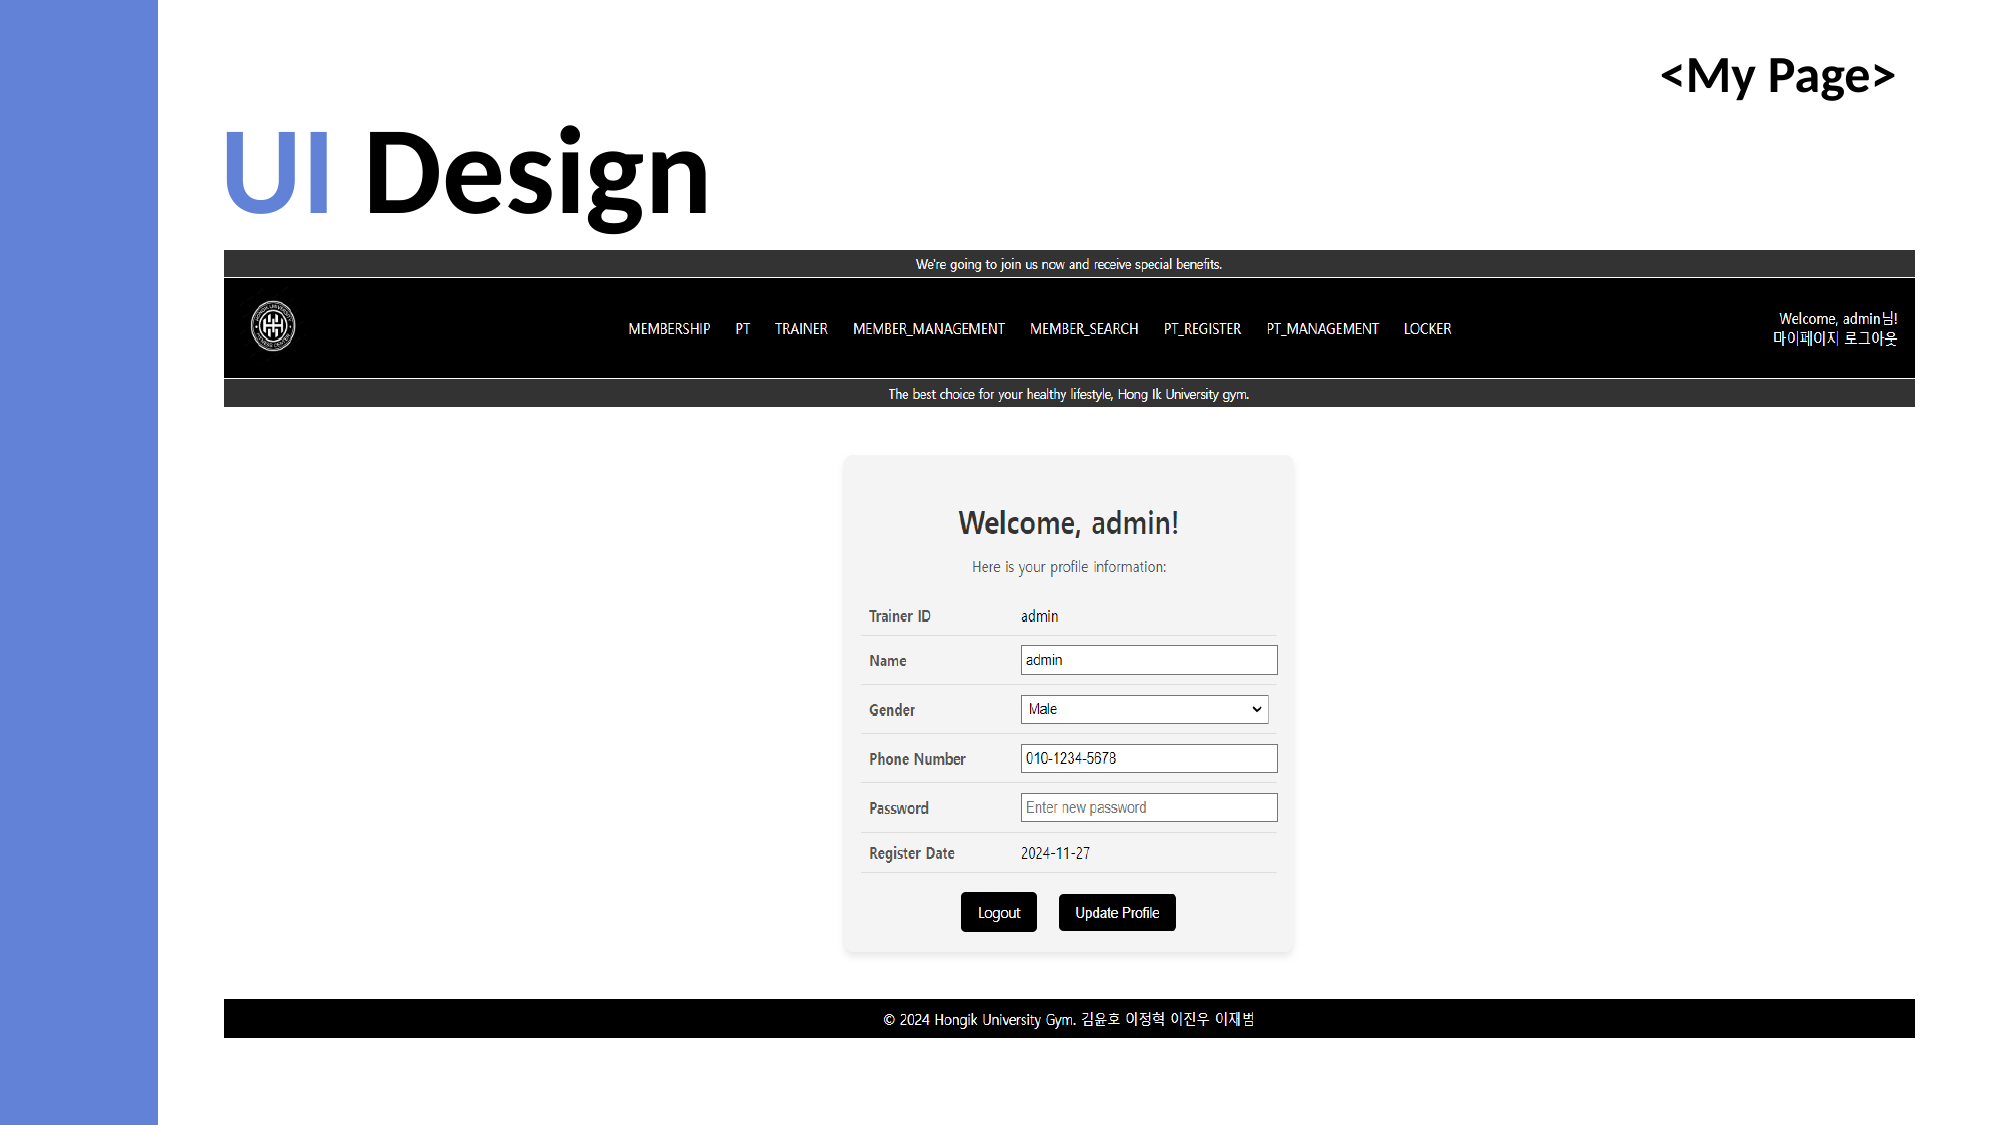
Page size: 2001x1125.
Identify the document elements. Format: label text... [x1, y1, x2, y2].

text_box UI Design [205, 81, 728, 247]
text_box <My Page> [1645, 33, 1912, 111]
text_box [0, 0, 158, 1125]
picture [219, 245, 1917, 1044]
